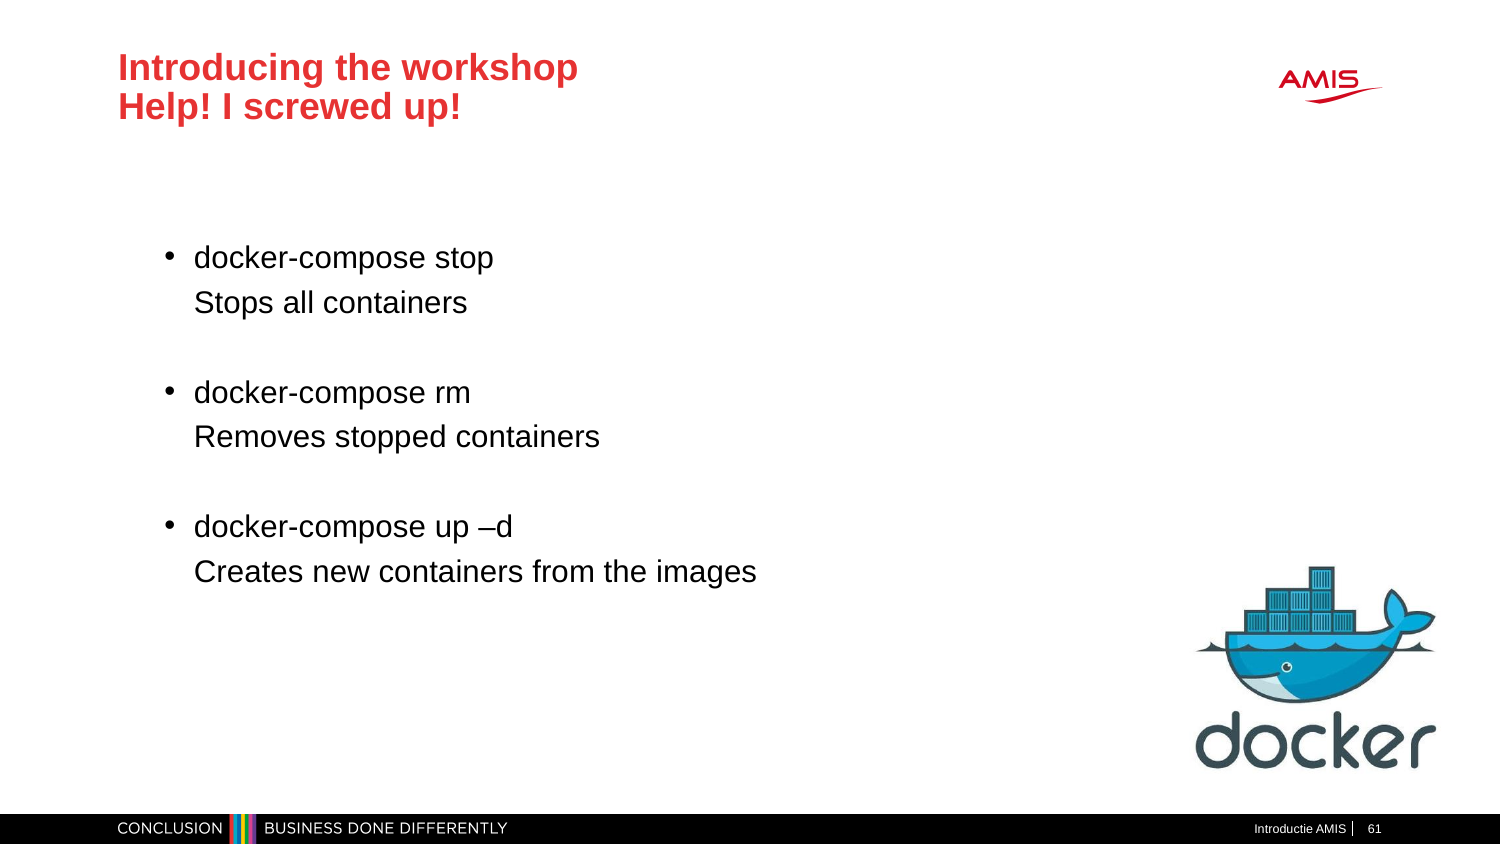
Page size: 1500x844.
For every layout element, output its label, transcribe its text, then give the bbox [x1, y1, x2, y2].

picture [239, 814, 1500, 844]
text_box docker-compose stop Stops all containers docker-compose rm Removes stopped containers docker-compose up –d Creates new containers from the images [164, 229, 1427, 721]
slide_number 61 [1358, 820, 1382, 839]
picture [1205, 58, 1388, 106]
footer Introductie AMIS [814, 820, 1347, 839]
title Introducing the workshop Help! I screwed up! [118, 47, 1205, 130]
picture [1137, 532, 1500, 806]
picture [0, 814, 236, 844]
